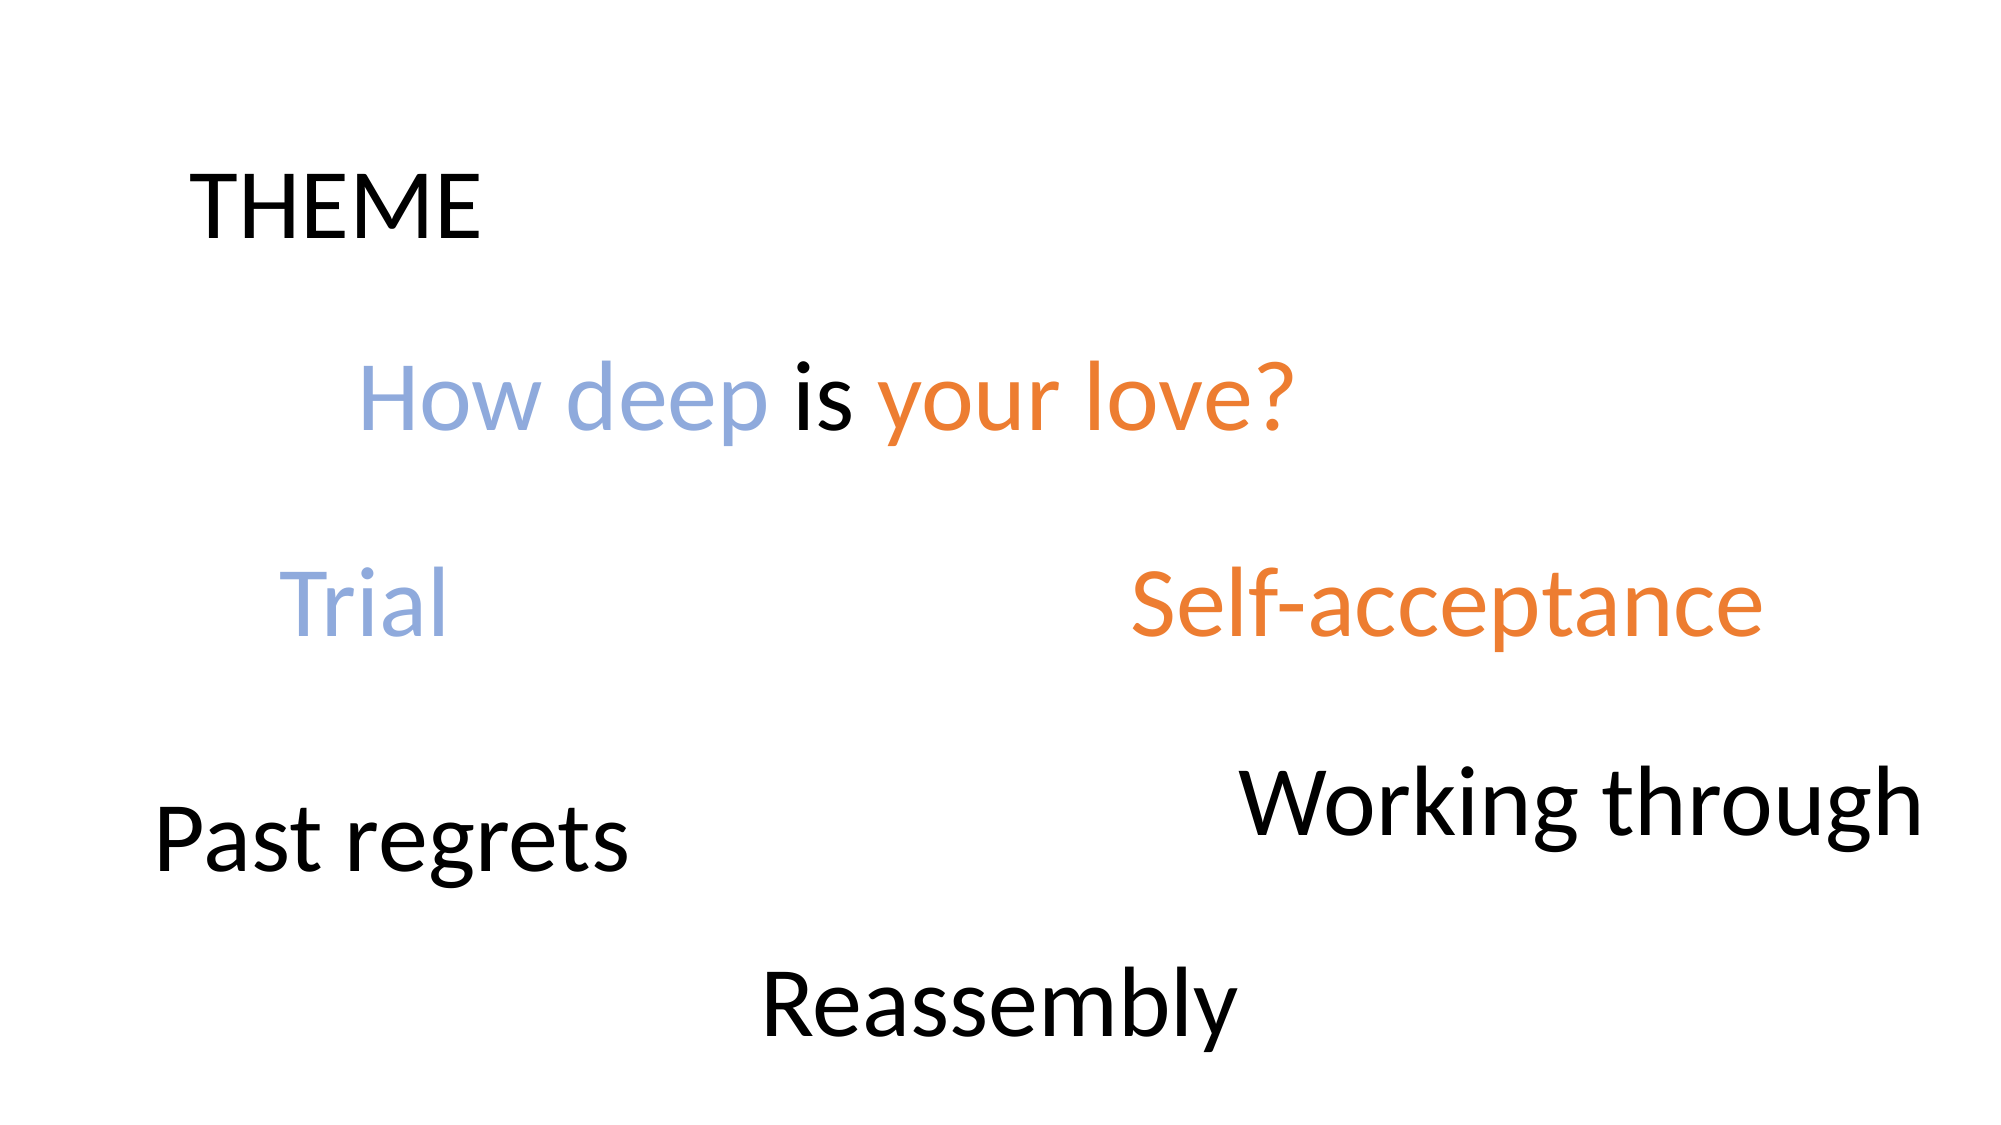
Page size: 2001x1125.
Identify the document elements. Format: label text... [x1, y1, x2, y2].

text_box THEME [174, 131, 499, 267]
text_box Trial [264, 529, 466, 665]
text_box Working through [1224, 728, 1941, 863]
text_box Self-acceptance [1115, 529, 1782, 665]
text_box Reassembly [745, 928, 1255, 1064]
text_box Past regrets [138, 763, 646, 899]
text_box How deep is your love? [342, 322, 1315, 458]
